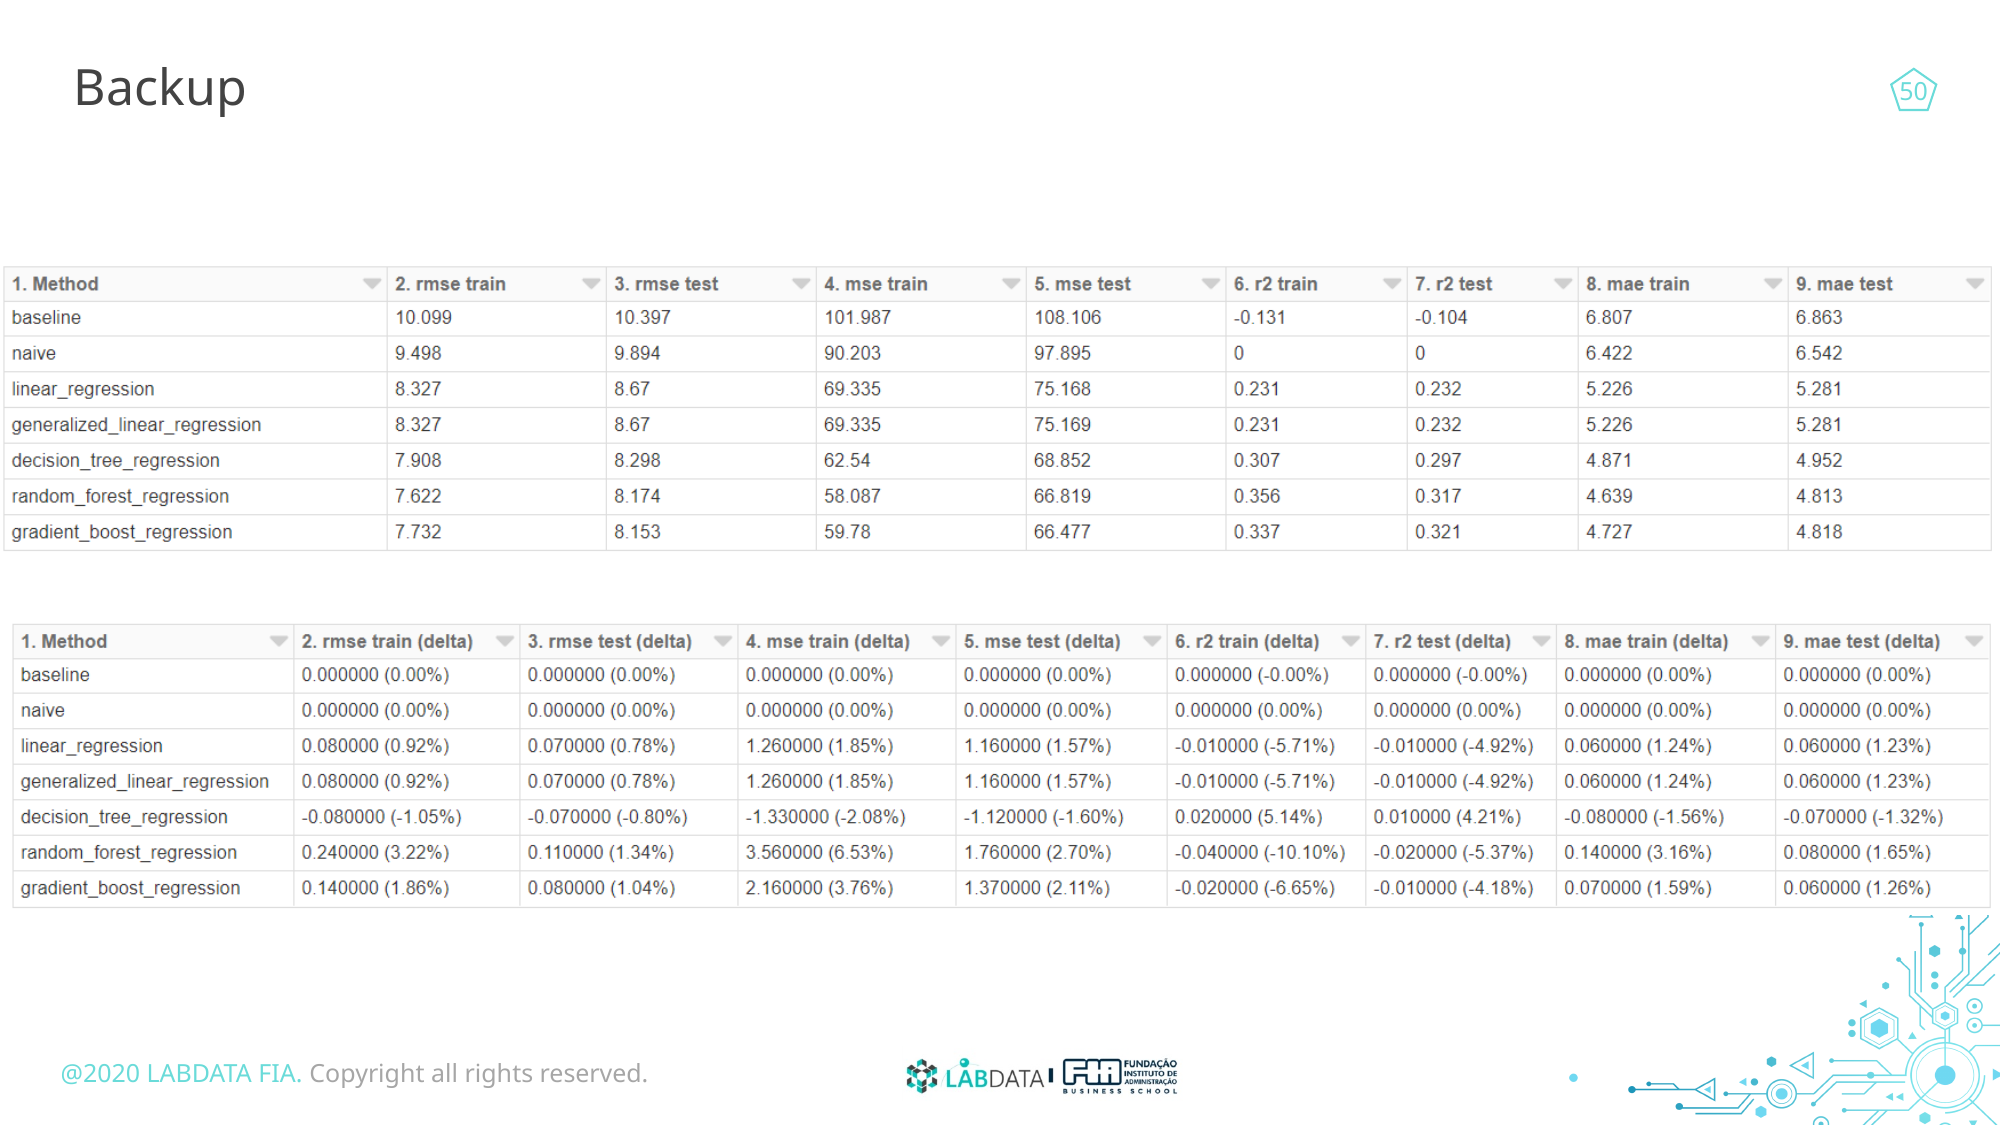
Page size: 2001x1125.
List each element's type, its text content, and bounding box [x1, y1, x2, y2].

slide_number @2020 LABDATA FIA. Copyright all rights reserved. [45, 1042, 721, 1103]
text_box Backup [58, 27, 1146, 145]
picture [902, 1046, 1183, 1101]
text_box [1890, 67, 1938, 112]
picture [0, 617, 2000, 1125]
picture [0, 264, 2000, 558]
text_box 50 [1873, 62, 1943, 123]
